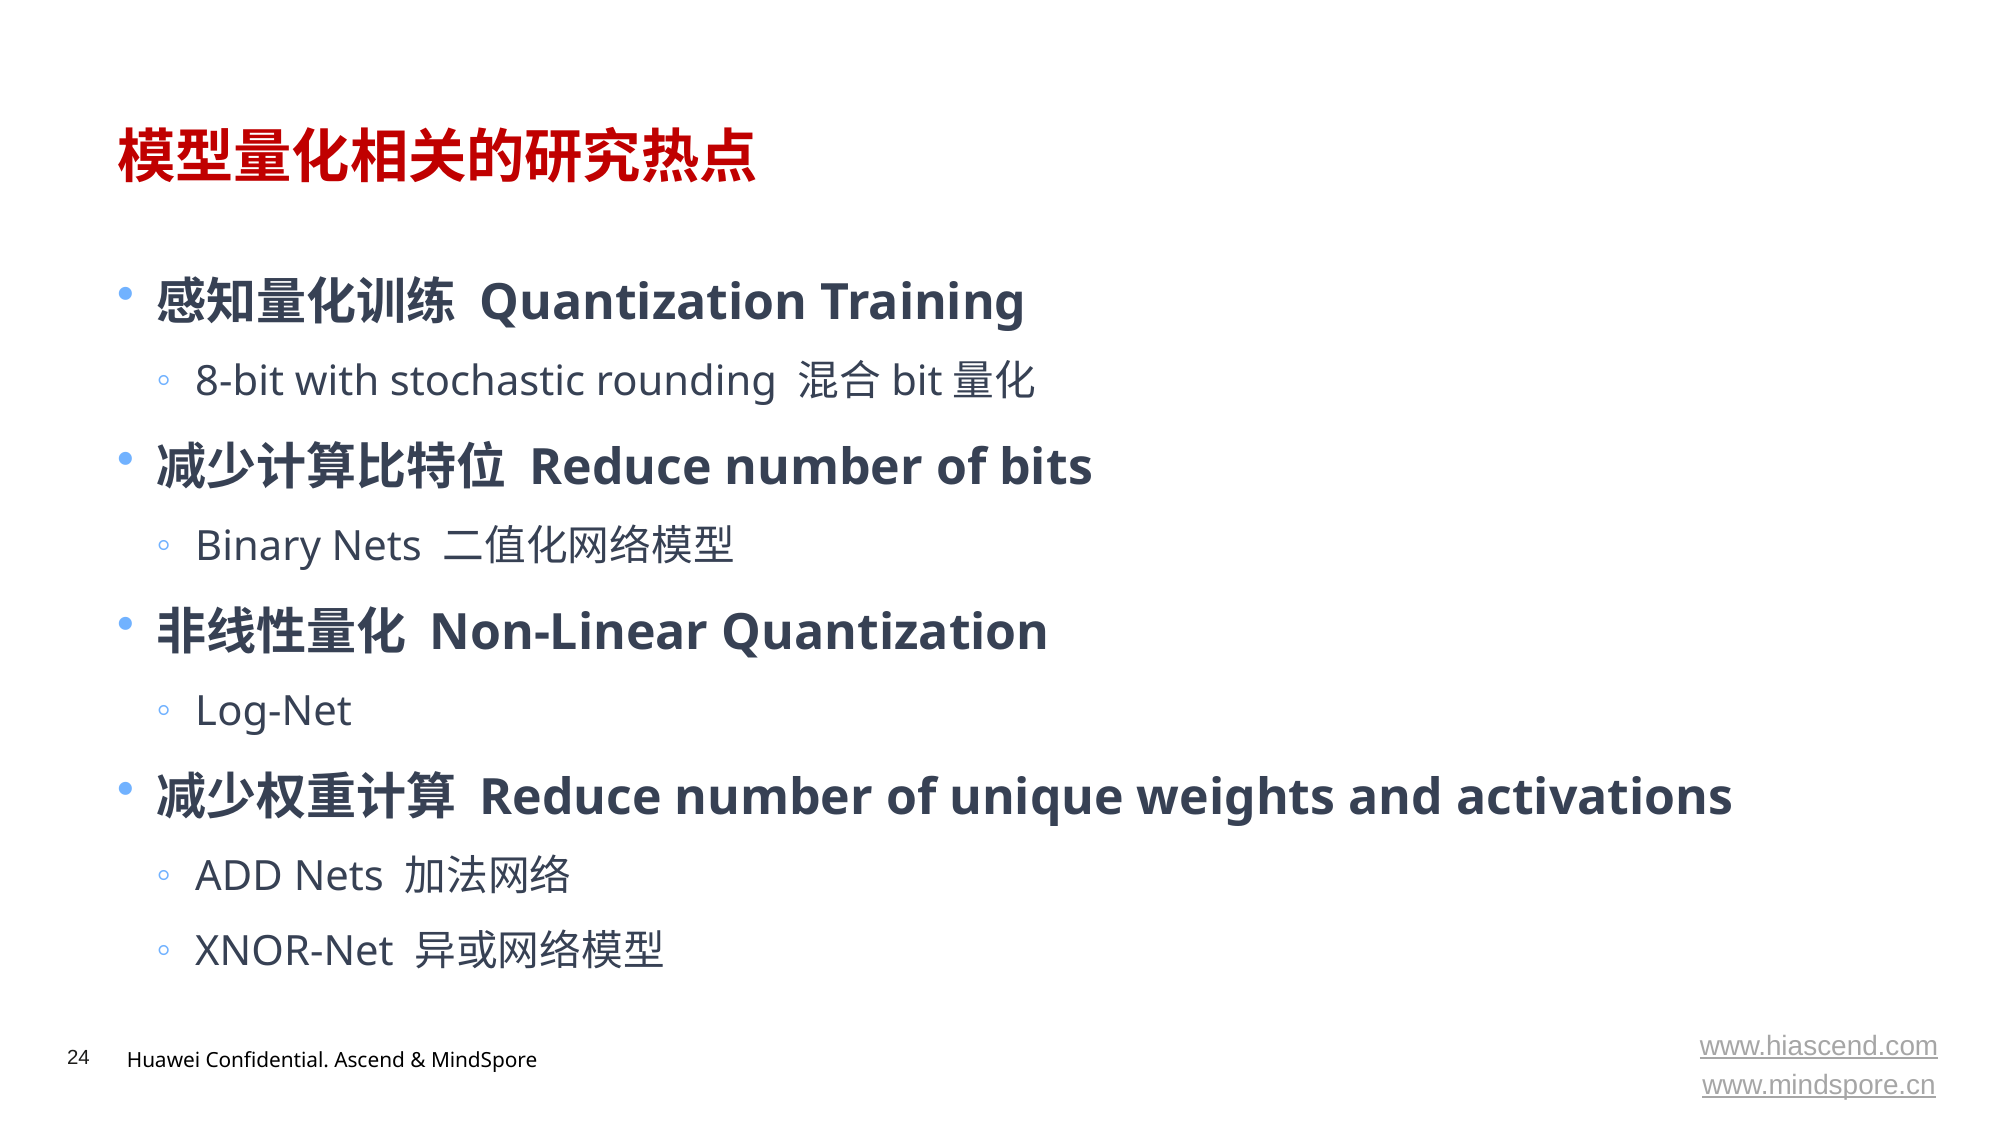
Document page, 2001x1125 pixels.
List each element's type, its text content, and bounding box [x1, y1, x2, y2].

title 模型量化相关的研究热点 [102, 111, 1901, 209]
list 感知量化训练 Quantization Training 8-bit with stochastic rounding 混合bit量化 减少计算比特位 Reduce number of bits Binary Nets 二值化网络模型 非线性量化 Non-Linear Quantization Log-Net 减少权重计算 Reduce number of unique weights and activations ADD Nets 加法网络 XNOR-Net 异或网络模型 [102, 231, 1901, 988]
